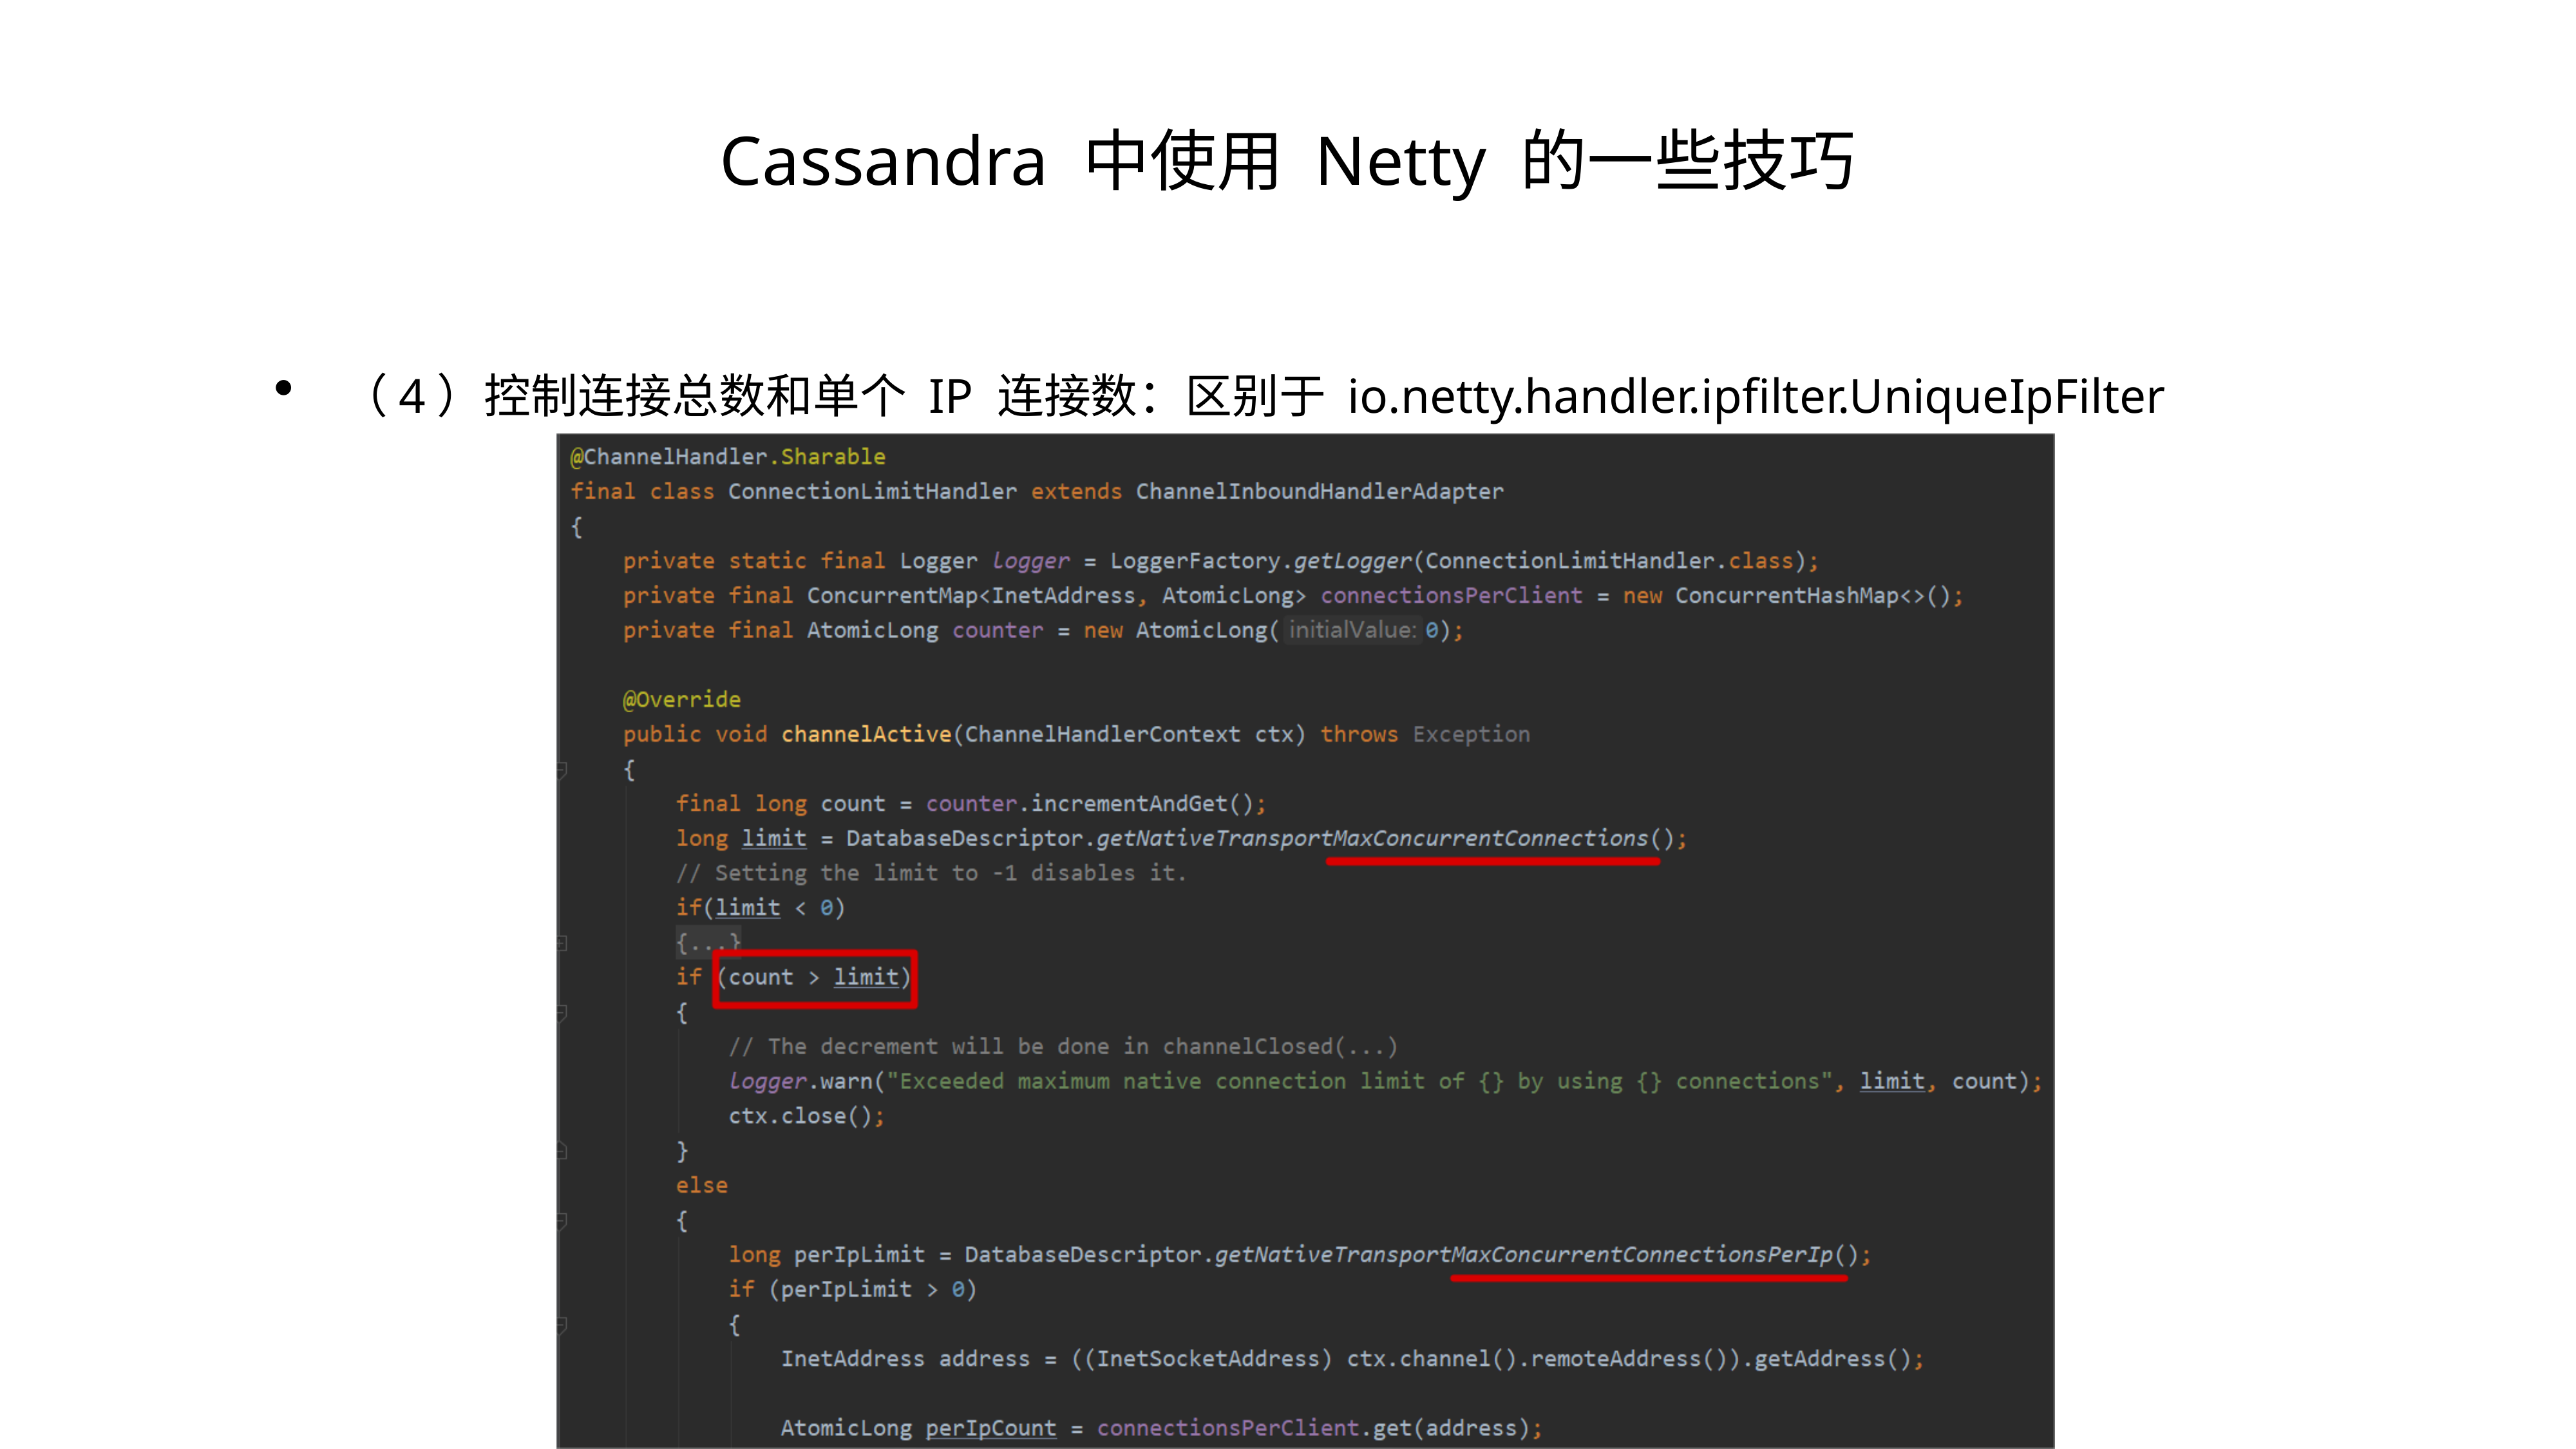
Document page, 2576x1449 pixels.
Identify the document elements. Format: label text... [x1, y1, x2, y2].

picture [556, 433, 2056, 1449]
title Cassandra 中使用 Netty 的一些技巧 [178, 37, 2398, 279]
list （4）控制连接总数和单个 IP 连接数：区别于 io.netty.handler.ipfilter.UniqueIpFilter [268, 332, 2221, 1316]
